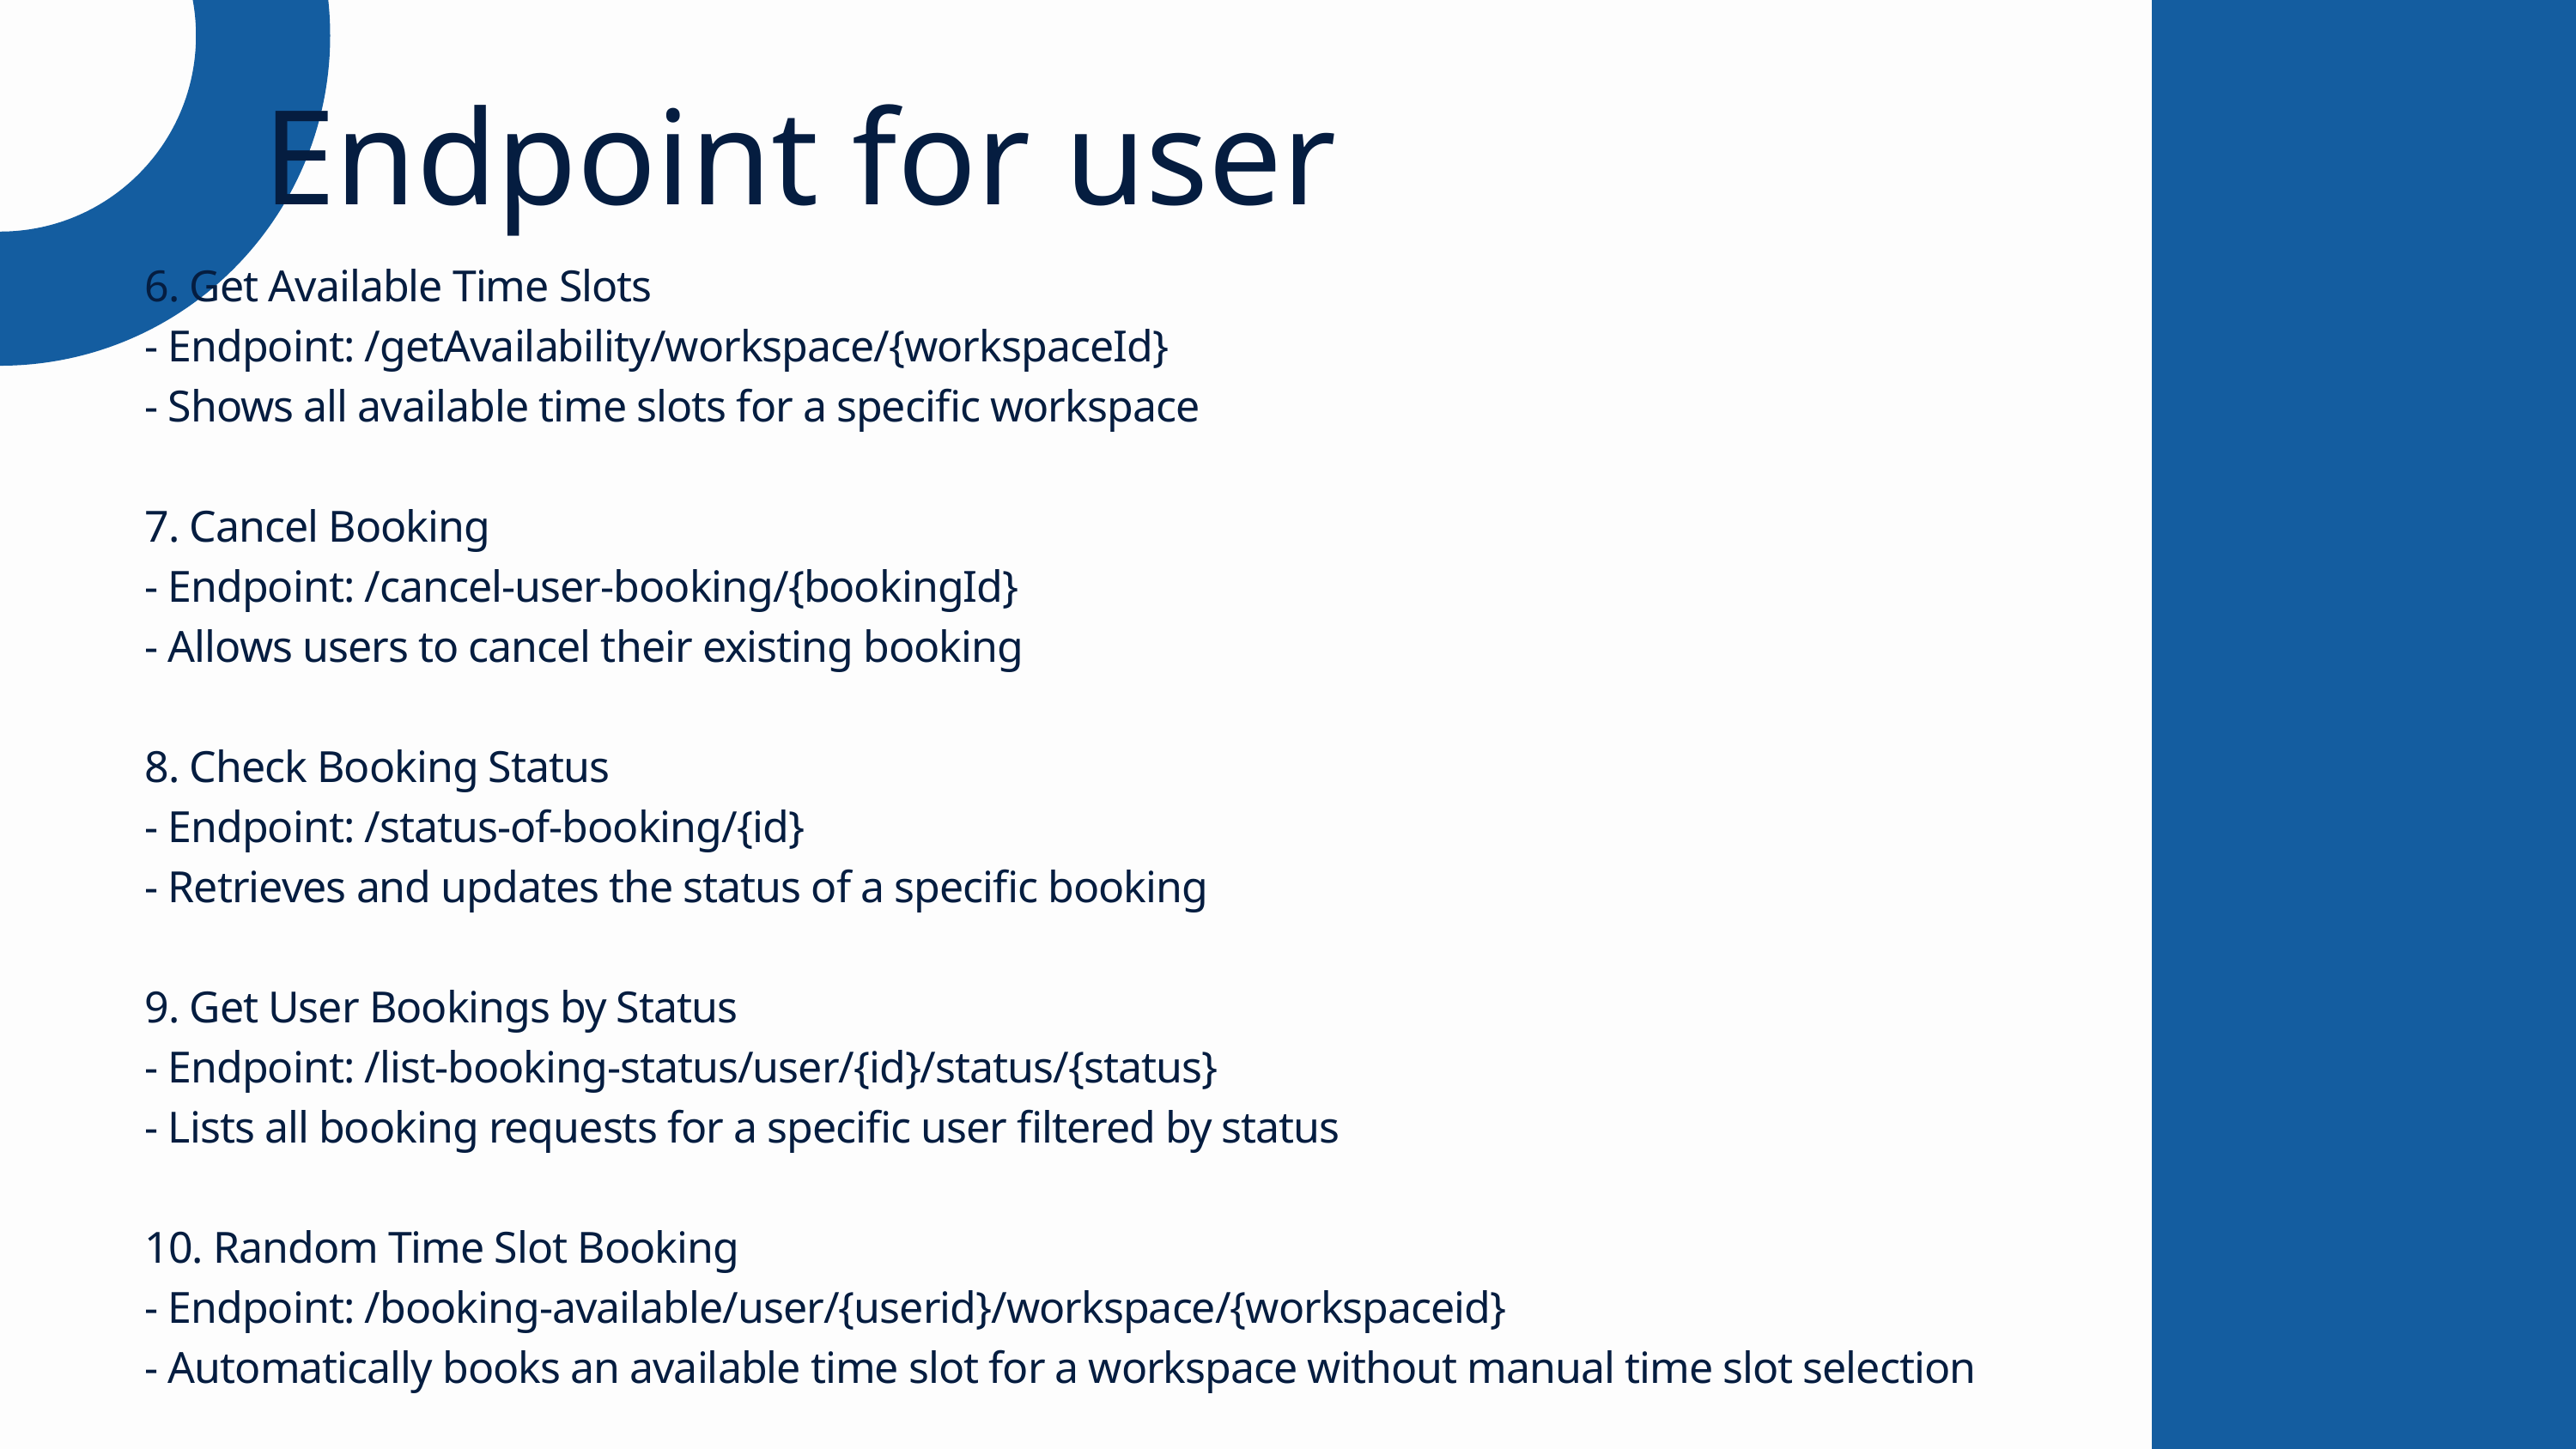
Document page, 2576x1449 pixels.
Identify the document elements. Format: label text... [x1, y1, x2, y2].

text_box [2151, 0, 2576, 1449]
text_box 6. Get Available Time Slots - Endpoint: /getAvailability/workspace/{workspaceId} - Shows all available time slots for a specific workspace 7. Cancel Booking - Endpoint: /cancel-user-booking/{bookingId} - Allows users to cancel their existing booking 8. Check Booking Status - Endpoint: /status-of-booking/{id} - Retrieves and updates the status of a specific booking 9. Get User Bookings by Status - Endpoint: /list-booking-status/user/{id}/status/{status} - Lists all booking requests for a specific user filtered by status 10. Random Time Slot Booking - Endpoint: /booking-available/user/{userid}/workspace/{workspaceid} - Automatically books an available time slot for a workspace without manual time slot selection [144, 250, 2148, 1449]
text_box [0, 0, 264, 300]
text_box Endpoint for user [266, 47, 1525, 232]
